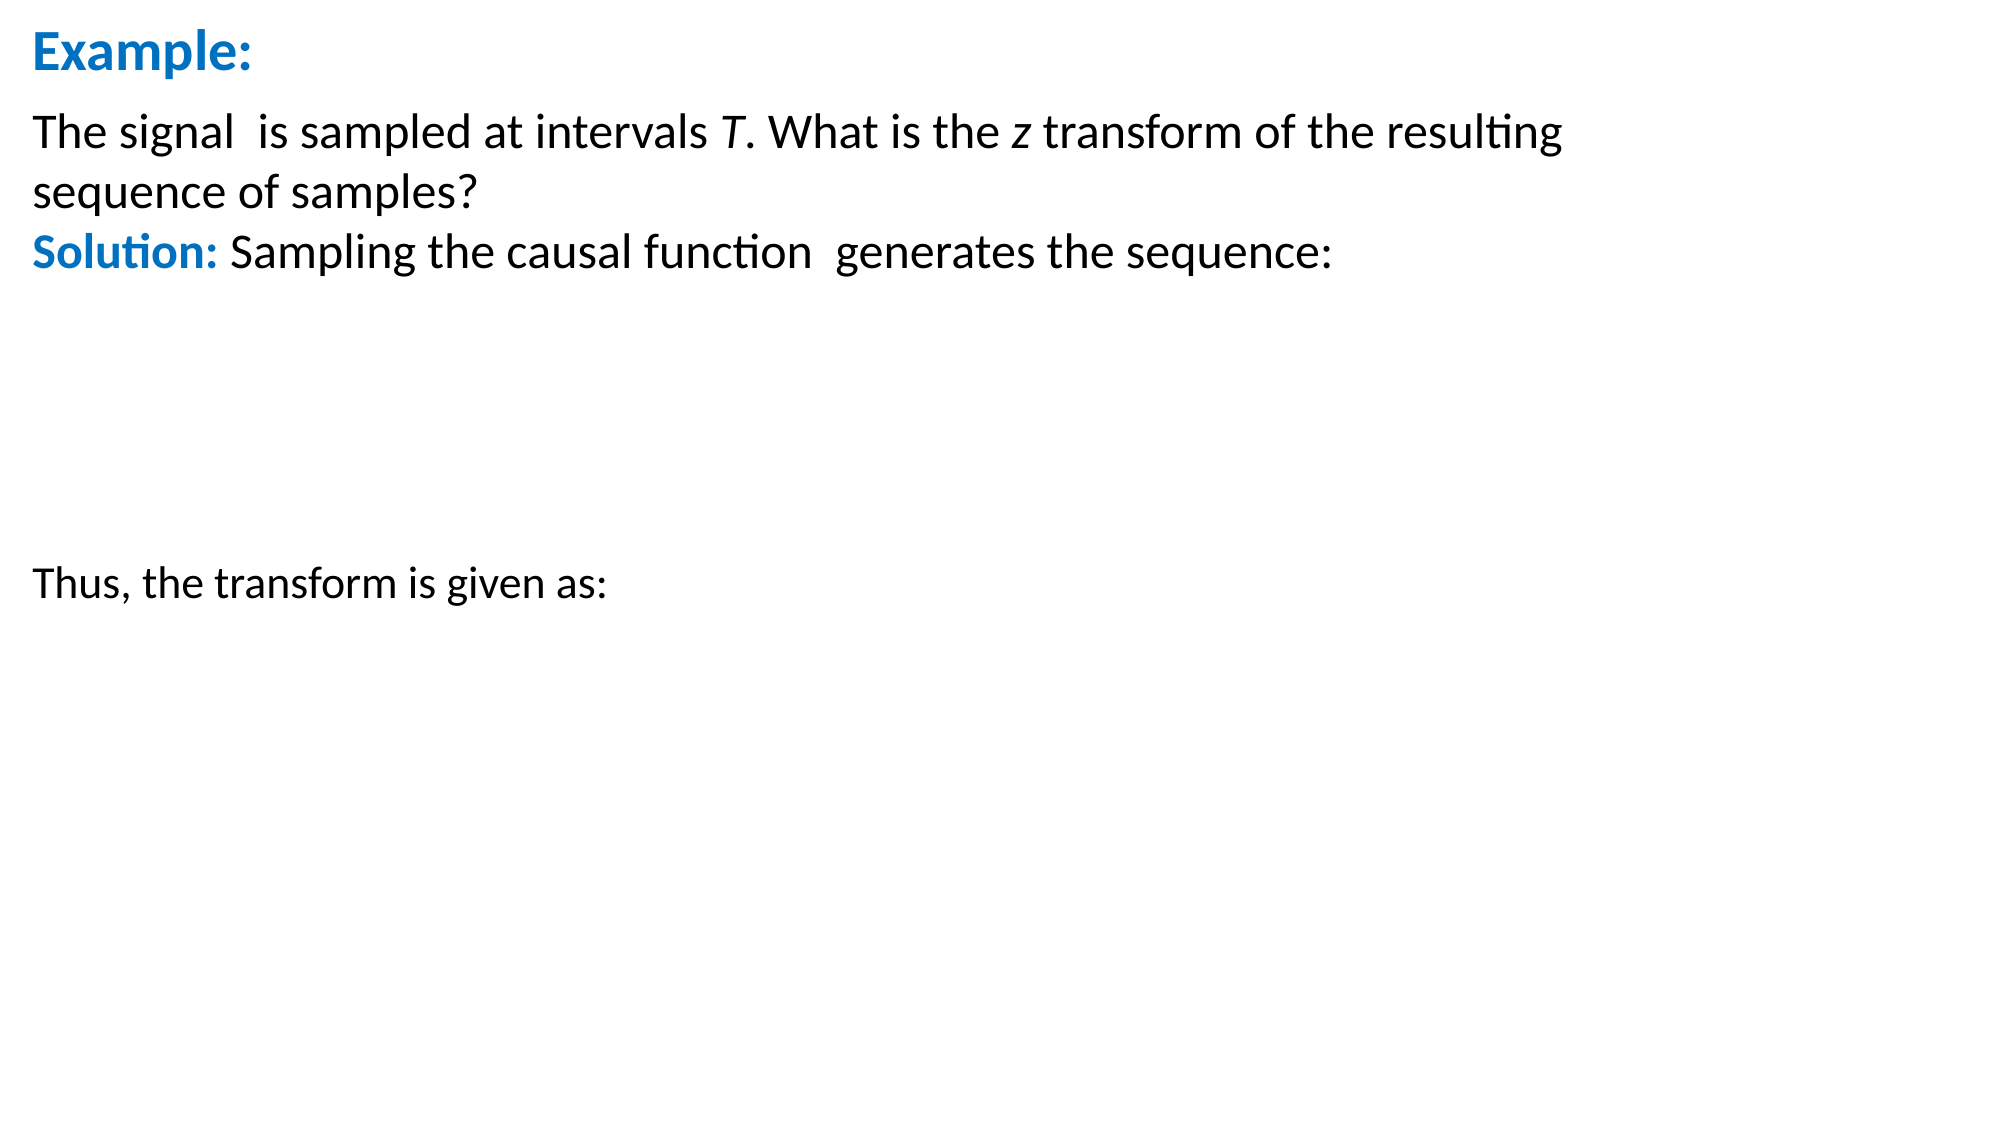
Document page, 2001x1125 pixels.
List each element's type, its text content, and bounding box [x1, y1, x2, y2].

title Example: [17, 0, 1743, 103]
